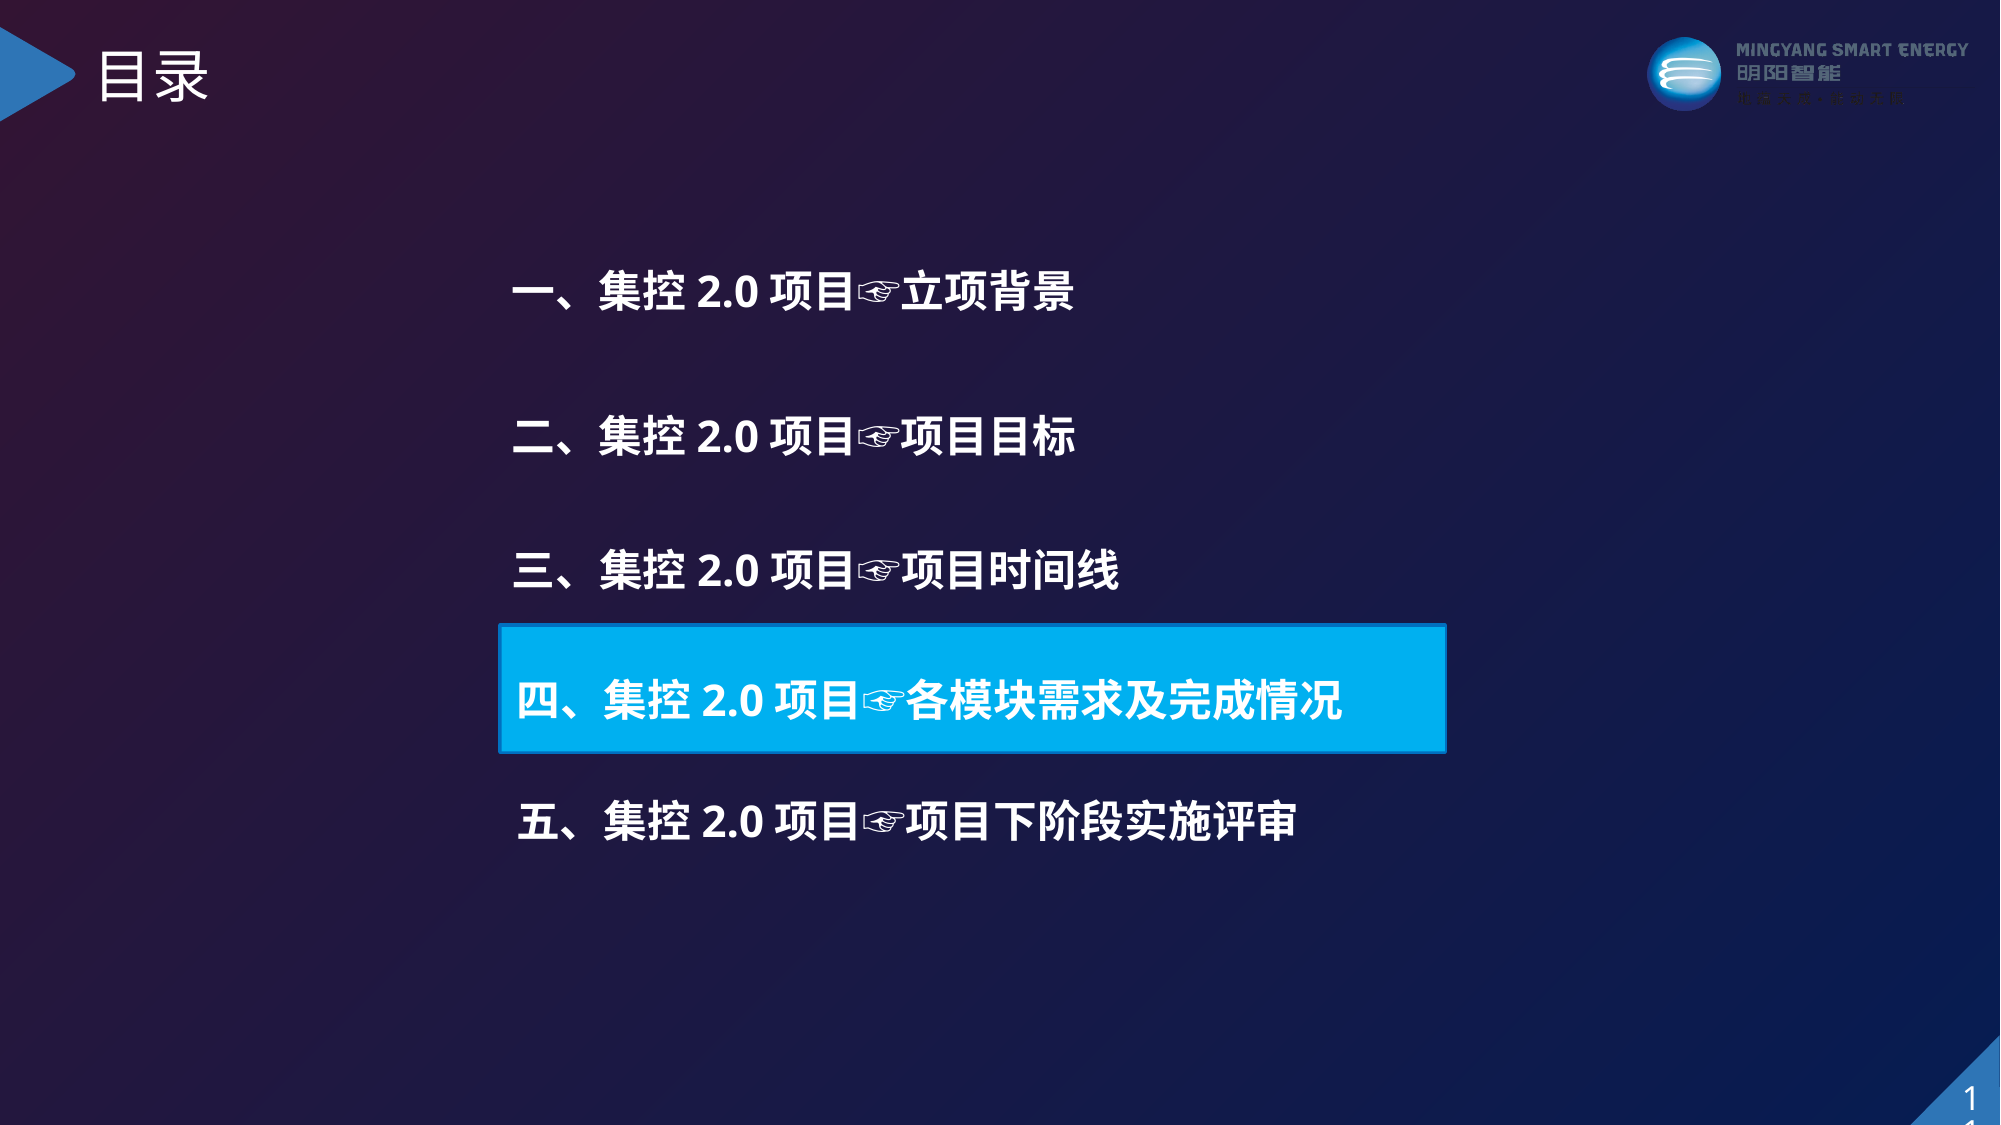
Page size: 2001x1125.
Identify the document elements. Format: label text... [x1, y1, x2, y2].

text_box [1910, 1035, 2000, 1125]
picture [1647, 37, 1975, 112]
text_box 目录 [79, 31, 226, 117]
text_box 三、集控2.0项目☞项目时间线 [491, 522, 1140, 605]
text_box [0, 26, 76, 122]
text_box 四、集控2.0项目☞各模块需求及完成情况 [496, 652, 1364, 736]
text_box [501, 627, 1445, 752]
text_box 一、集控2.0项目☞立项背景 [491, 243, 1096, 327]
text_box 11 [1947, 1070, 1992, 1114]
text_box 五、集控2.0项目☞项目下阶段实施评审 [496, 773, 1320, 857]
text_box 二、集控2.0项目☞项目目标 [491, 388, 1096, 472]
